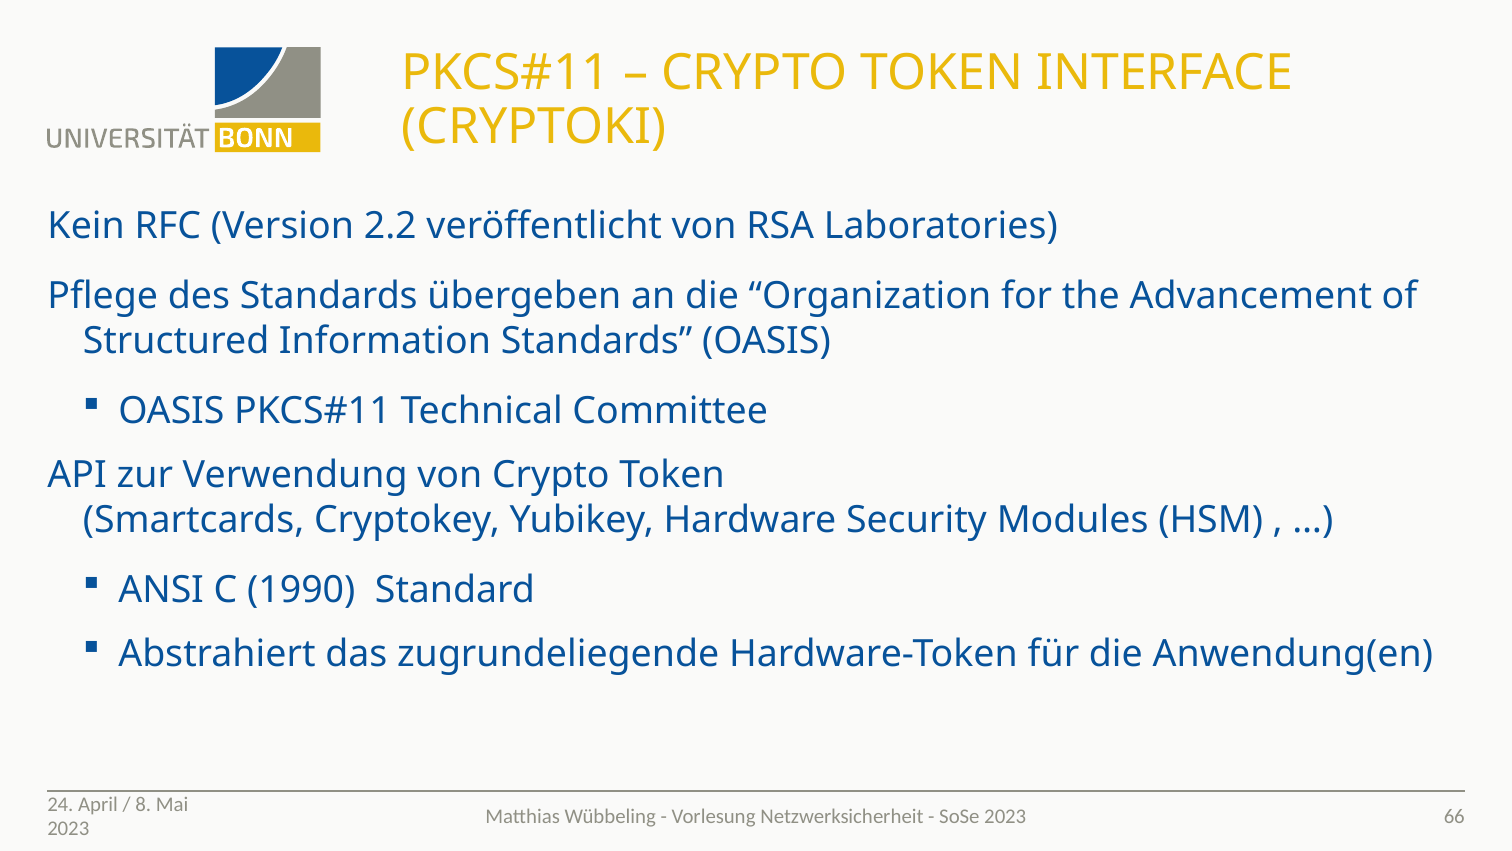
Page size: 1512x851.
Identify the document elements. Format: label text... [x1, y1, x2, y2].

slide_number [47, 791, 189, 839]
slide_number 66 [1370, 791, 1465, 839]
title PKCS#11 – Crypto token interface (cryptoki) [401, 47, 1465, 154]
footer Matthias Wübbeling - Vorlesung Netzwerksicherheit - SoSe 2023 [342, 791, 1170, 839]
list Kein RFC (Version 2.2 veröffentlicht von RSA Laboratories) Pflege des Standards übergeben an die “Organization for the Advancement of Structured Information Standards” (OASIS) OASIS PKCS#11 Technical Committee API zur Verwendung von Crypto Token (Smartcards, Cryptokey, Yubikey, Hardware Security Modules (HSM) , …) ANSI C (1990) Standard Abstrahiert das zugrundeliegende Hardware-Token für die Anwendung(en) [47, 200, 1465, 745]
